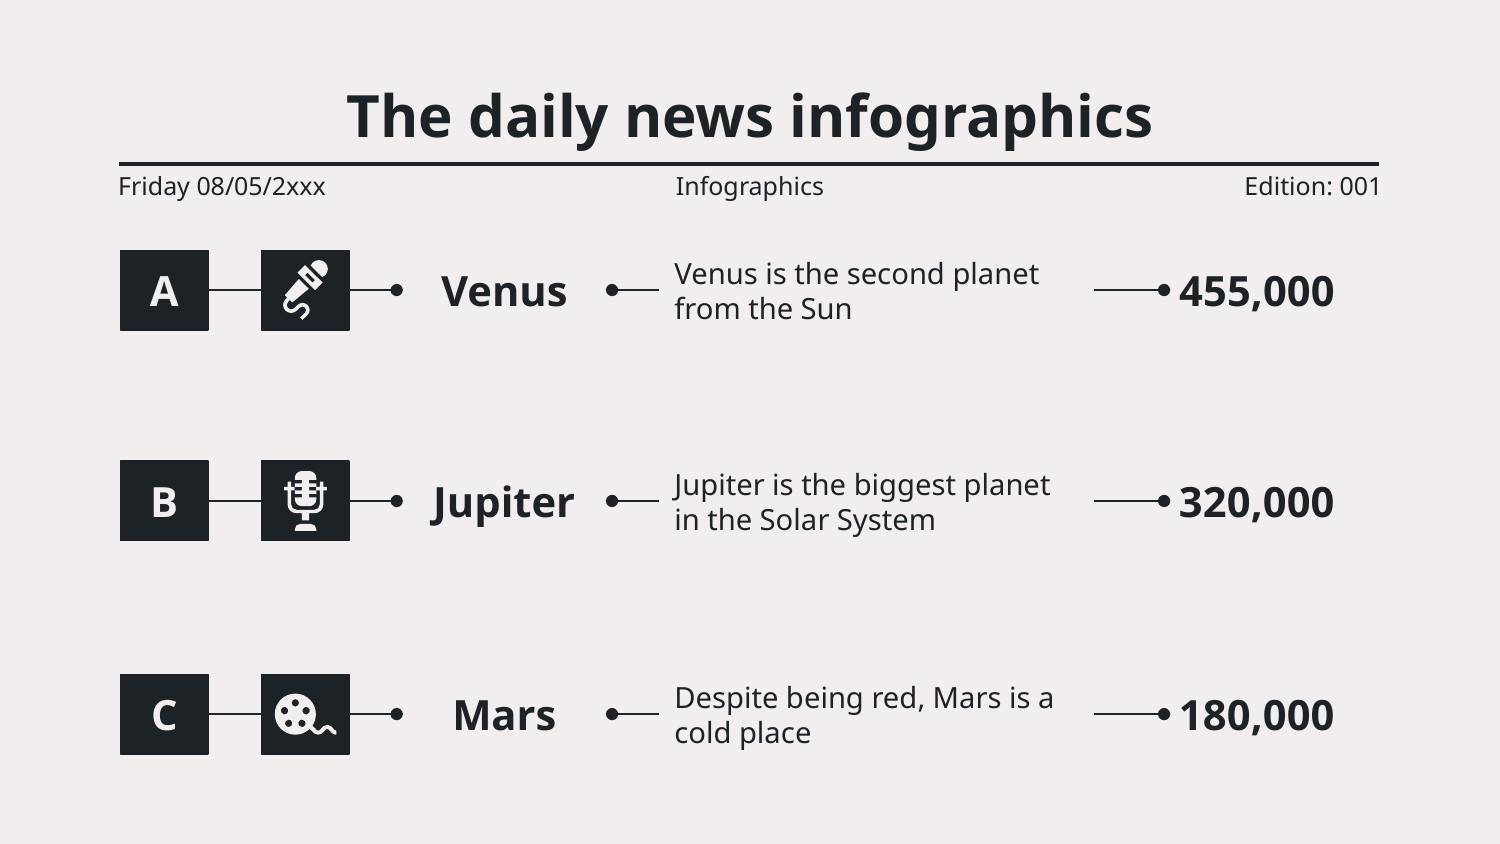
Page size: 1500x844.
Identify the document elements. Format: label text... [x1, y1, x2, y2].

title Venus [396, 258, 613, 322]
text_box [120, 460, 1380, 541]
text_box Friday 08/05/2xxx [118, 171, 371, 200]
subtitle Venus is the second planet from the Sun [659, 251, 1094, 329]
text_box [120, 674, 1380, 755]
title The daily news infographics [120, 79, 1380, 149]
text_box [261, 250, 350, 330]
title 455,000 [1164, 258, 1380, 322]
text_box Edition: 001 [1129, 171, 1383, 200]
text_box A [120, 250, 208, 330]
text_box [282, 259, 329, 321]
text_box Infographics [623, 171, 877, 200]
